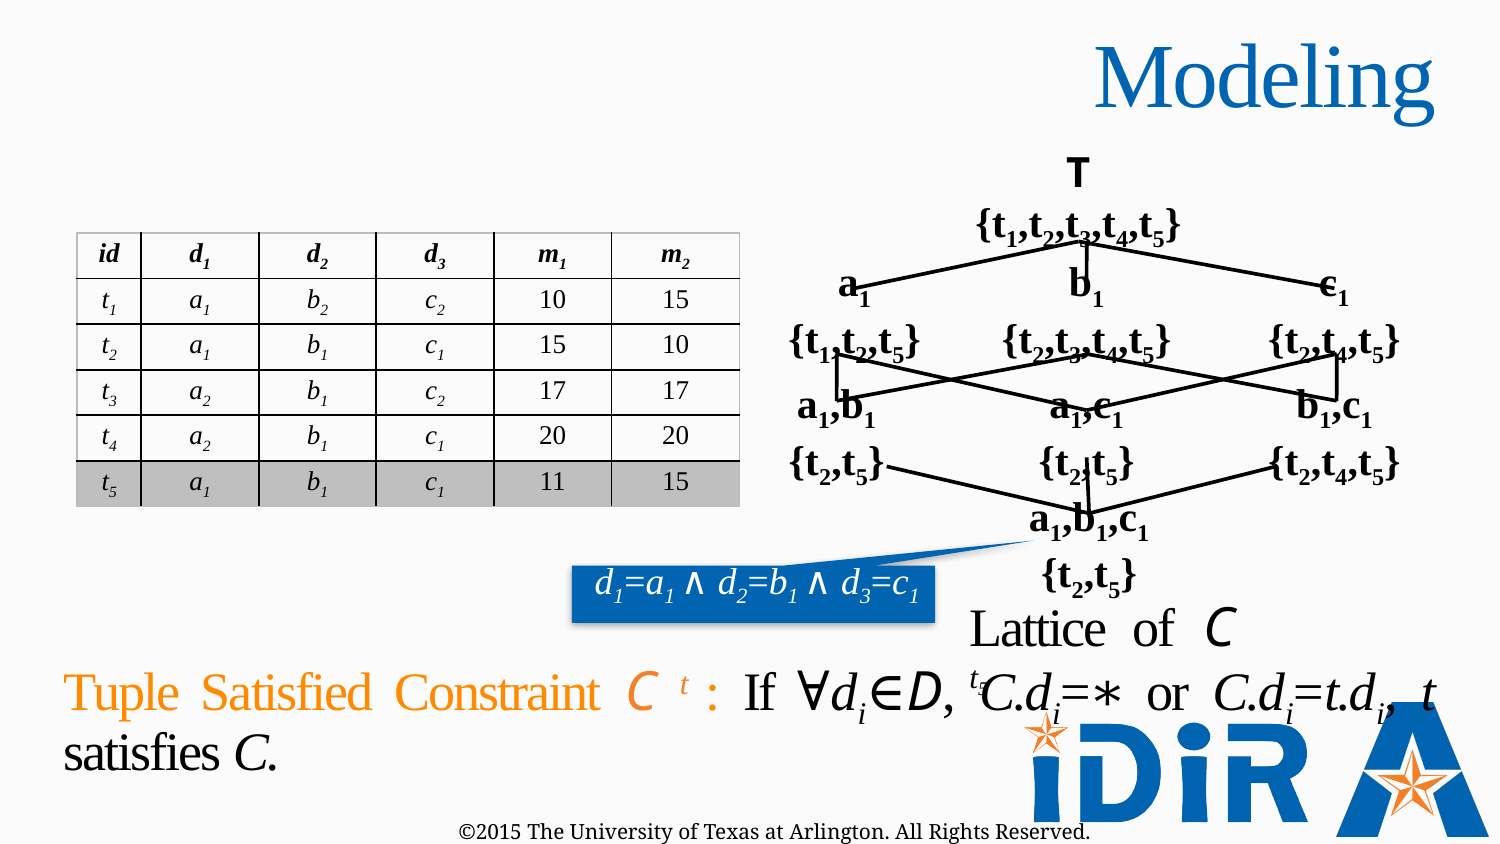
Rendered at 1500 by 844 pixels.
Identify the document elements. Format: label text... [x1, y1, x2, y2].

text_box a1 {t1,t2,t5} [744, 286, 928, 338]
table_cell 15 [612, 279, 739, 323]
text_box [995, 354, 1084, 401]
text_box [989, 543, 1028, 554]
list Tuple Satisfied Constraint C t : If ∀di∈D, C.di=∗ or C.di=t.di, t satisfies C. [63, 657, 1436, 776]
table_cell 20 [495, 416, 611, 460]
table_cell c1 [377, 325, 493, 369]
text_box Lattice of C t5 [969, 599, 1233, 717]
table_cell 15 [612, 462, 739, 506]
text_box a1,b1 {t2,t5} [759, 408, 914, 460]
table_header id [78, 234, 140, 278]
table_cell c1 [377, 462, 493, 506]
table_cell a2 [142, 416, 258, 460]
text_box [1091, 466, 1277, 514]
table_cell 10 [612, 325, 739, 369]
table_cell t5 [78, 462, 140, 506]
text_box a1,c1 {t2,t5} [1009, 409, 1164, 460]
table_cell b1 [260, 371, 375, 414]
table_cell a1 [142, 462, 258, 506]
table_cell c2 [377, 371, 493, 414]
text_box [933, 256, 991, 464]
table_cell a2 [142, 371, 258, 414]
table_cell a1 [142, 279, 258, 323]
title Modeling [63, 28, 1436, 129]
table_header d1 [142, 234, 258, 278]
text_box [1069, 266, 1078, 289]
table_cell 10 [495, 279, 611, 323]
table_header m1 [495, 234, 611, 278]
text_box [1078, 241, 1335, 289]
text_box ©2015 The University of Texas at Arlington. All Rights Reserved. [458, 818, 1091, 844]
table_cell b2 [260, 279, 375, 323]
table_cell t1 [78, 279, 140, 323]
table_cell t3 [78, 371, 140, 414]
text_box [854, 241, 1076, 289]
text_box c1 {t2,t4,t5} [1231, 286, 1438, 338]
picture [1022, 776, 1314, 830]
text_box b1,c1 {t2,t4,t5} [1231, 408, 1438, 460]
table_header d3 [377, 234, 493, 278]
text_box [886, 466, 1090, 514]
table_cell b1 [260, 325, 375, 369]
table_cell c1 [377, 416, 493, 460]
table_cell 20 [612, 416, 739, 460]
text_box a1,b1,c1 {t2,t5} [989, 521, 1189, 581]
picture [1336, 702, 1489, 837]
table_cell c2 [377, 279, 493, 323]
table_cell 15 [495, 325, 611, 369]
table_cell 17 [612, 371, 739, 414]
text_box b1 {t2,t3,t4,t5} [995, 296, 1214, 338]
table_cell b1 [260, 462, 375, 506]
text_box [836, 354, 928, 401]
table_cell a1 [142, 325, 258, 369]
table_cell 17 [495, 371, 611, 414]
table_cell t2 [78, 325, 140, 369]
table_header m2 [612, 234, 739, 278]
table_cell 11 [495, 462, 611, 506]
table_cell t4 [78, 416, 140, 460]
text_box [1086, 353, 1337, 411]
text_box Τ {t1,t2,t3,t4,t5} [909, 154, 1248, 239]
text_box d1=a1 ∧ d2=b1 ∧ d3=c1 [571, 539, 1035, 624]
table_cell b1 [260, 416, 375, 460]
table_header d2 [260, 234, 375, 278]
